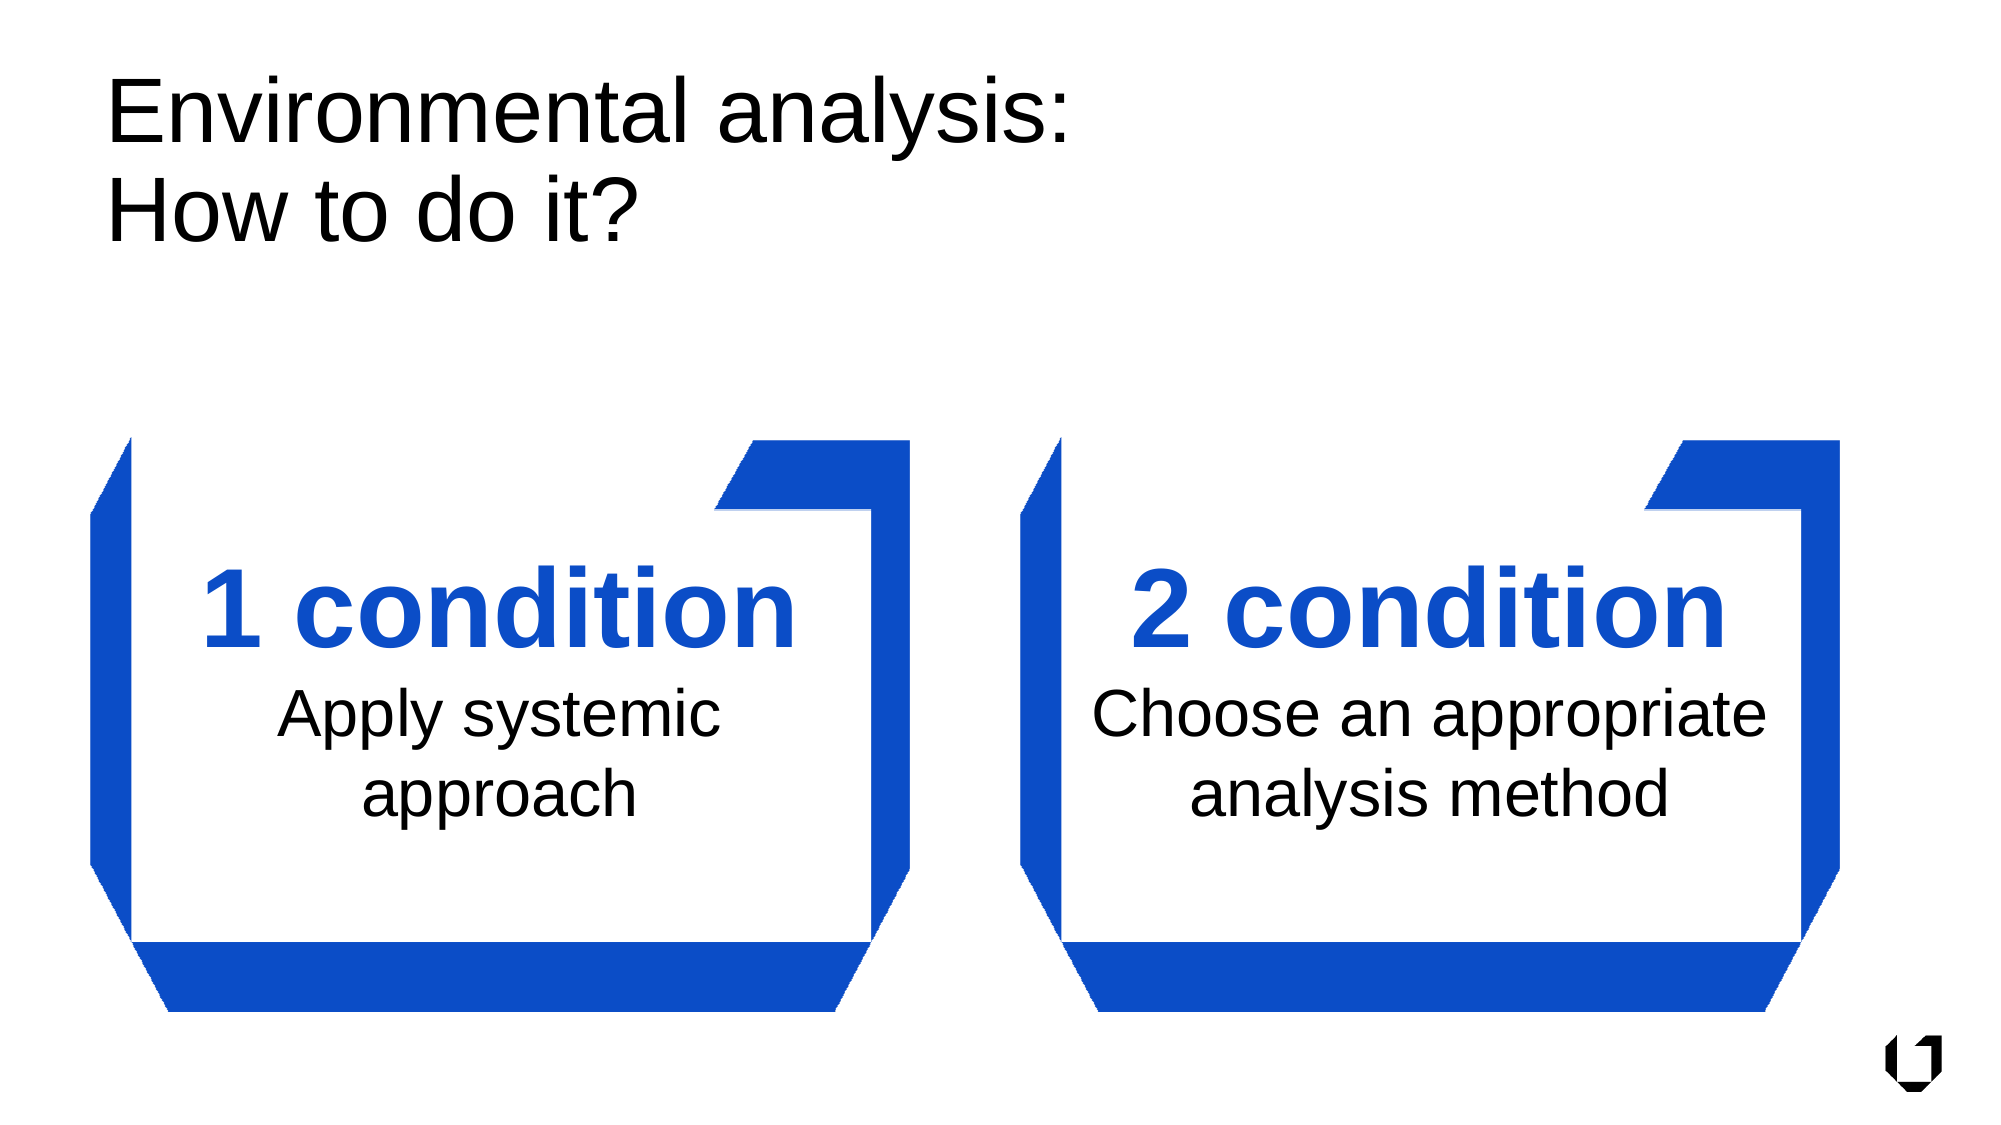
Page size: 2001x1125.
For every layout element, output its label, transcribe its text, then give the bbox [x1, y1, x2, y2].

picture [1020, 437, 1840, 1012]
text_box Environmental analysis: How to do it? [90, 55, 1860, 274]
picture [1885, 1035, 1943, 1093]
picture [90, 437, 910, 1012]
